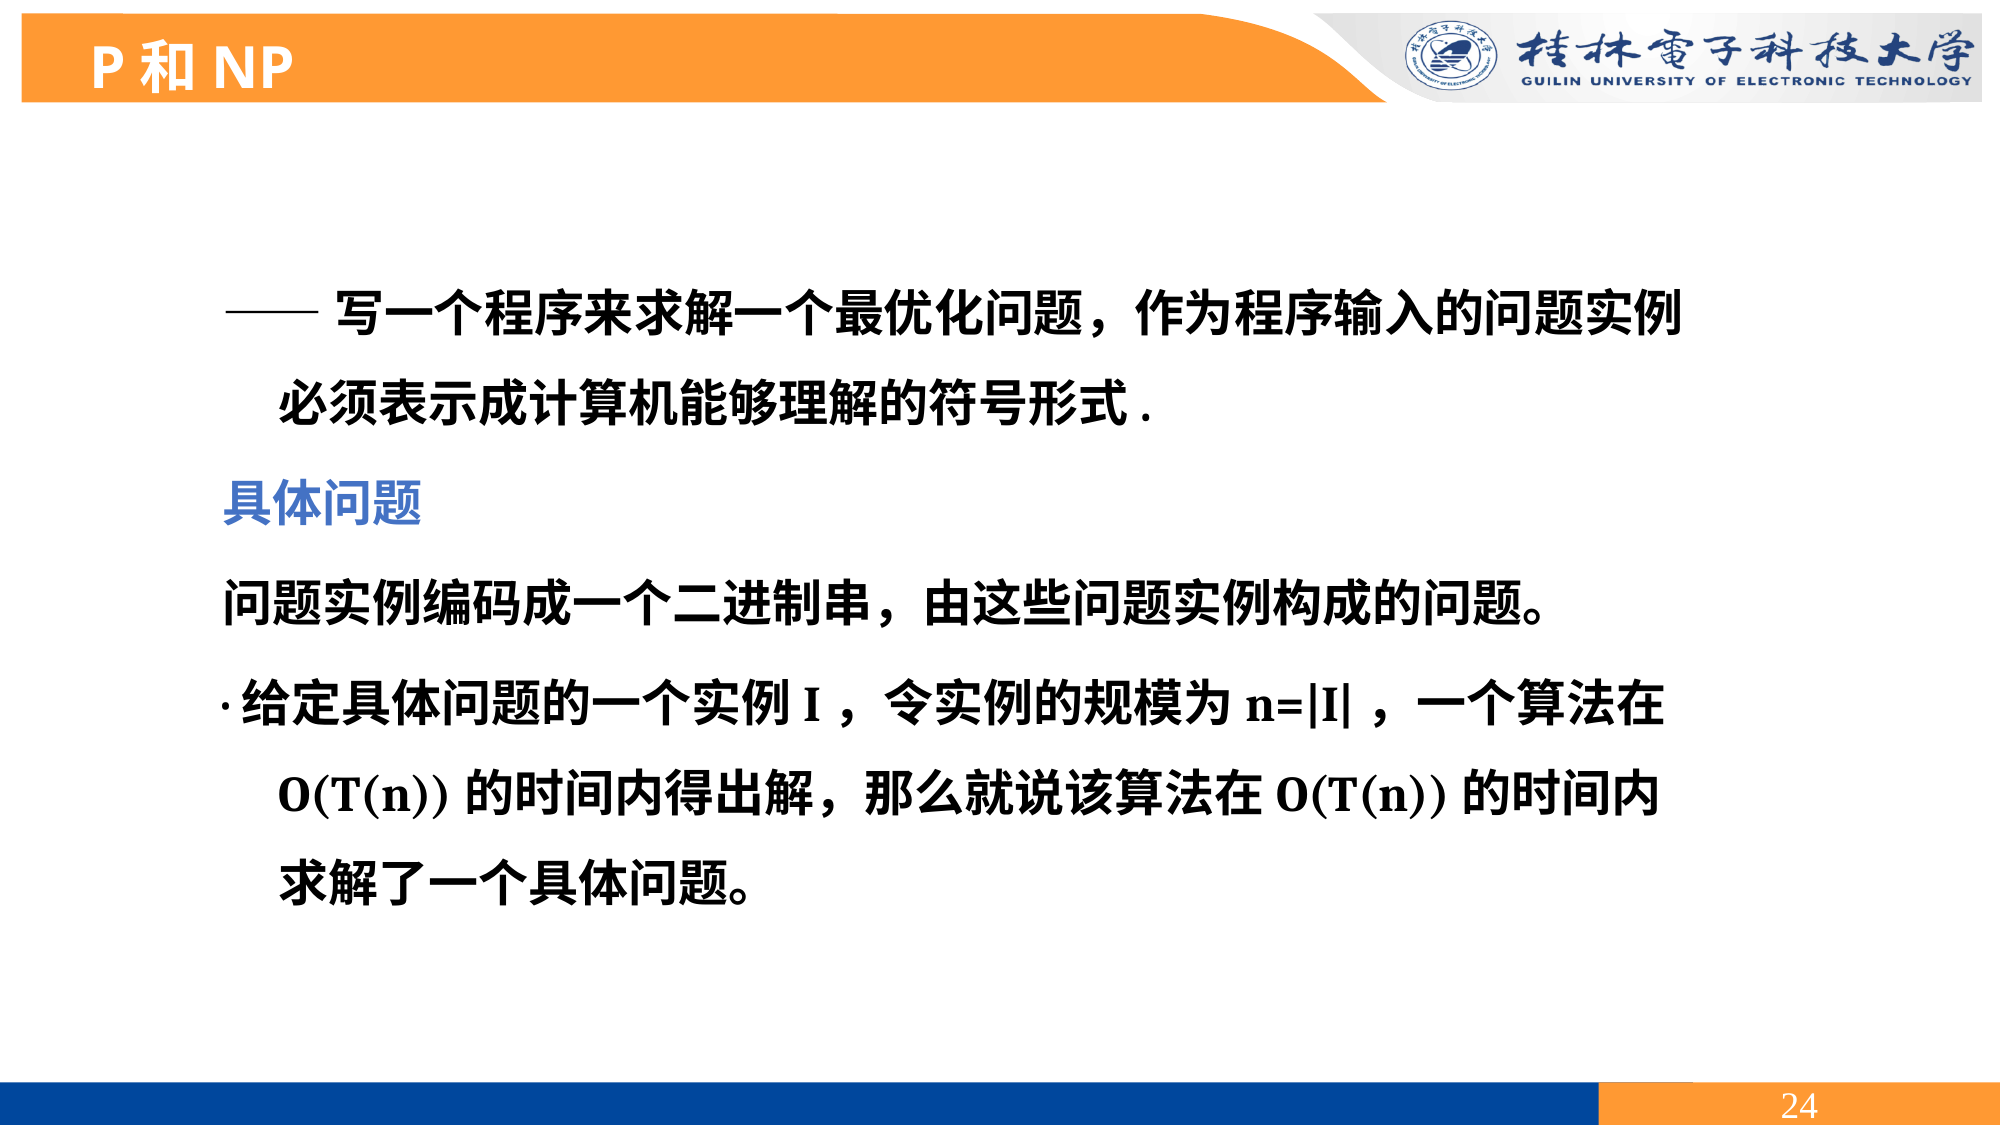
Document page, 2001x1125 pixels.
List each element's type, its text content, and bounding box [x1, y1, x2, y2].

text_box P和NP [74, 23, 1101, 109]
picture [1386, 0, 2000, 103]
text_box ——写一个程序来求解一个最优化问题，作为程序输入的问题实例必须表示成计算机能够理解的符号形式. 具体问题 问题实例编码成一个二进制串，由这些问题实例构成的问题。 ·给定具体问题的一个实例I，令实例的规模为n=|I|，一个算法在O(T(n))的时间内得出解，那么就说该算法在O(T(n))的时间内求解了一个具体问题。 [207, 243, 1700, 1001]
